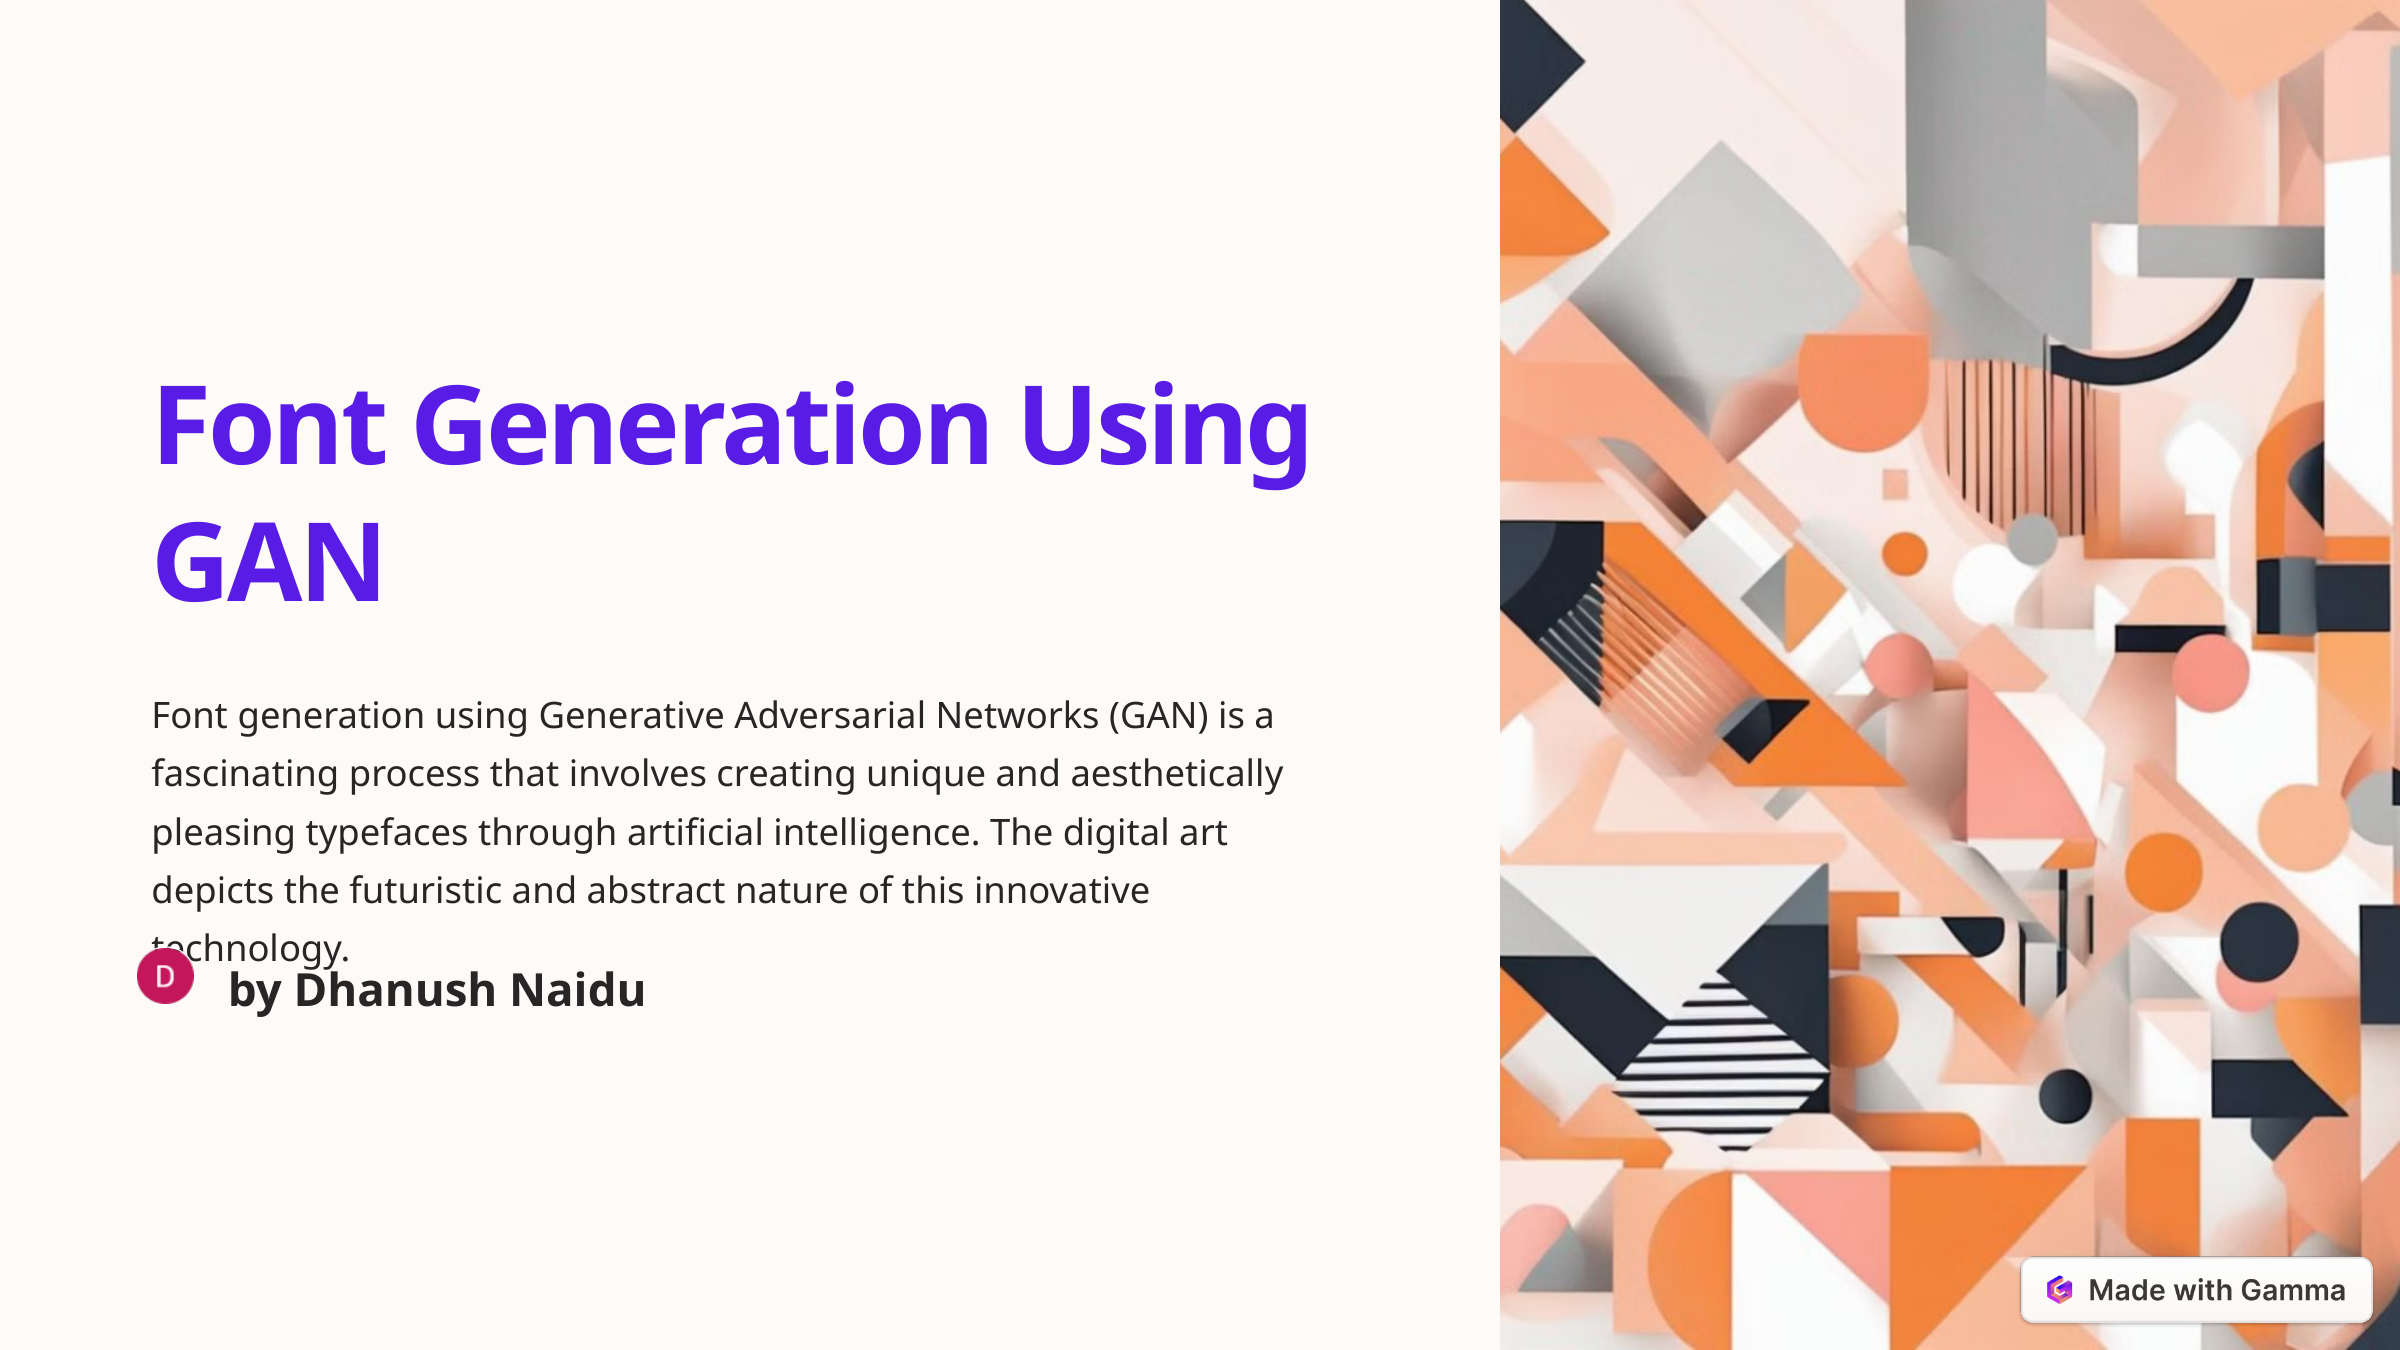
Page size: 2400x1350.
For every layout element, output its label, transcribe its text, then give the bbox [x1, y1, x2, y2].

text_box by Dhanush Naidu [213, 944, 607, 1008]
text_box Font Generation Using GAN [136, 341, 1364, 616]
picture [137, 948, 194, 1004]
text_box Font generation using Generative Adversarial Networks (GAN) is a fascinating process that involves creating unique and aesthetically pleasing typefaces through artificial intelligence. The digital art depicts the futuristic and abstract nature of this innovative technology. [136, 670, 1364, 904]
text_box [0, 0, 1499, 1350]
picture [1499, 0, 2400, 1350]
